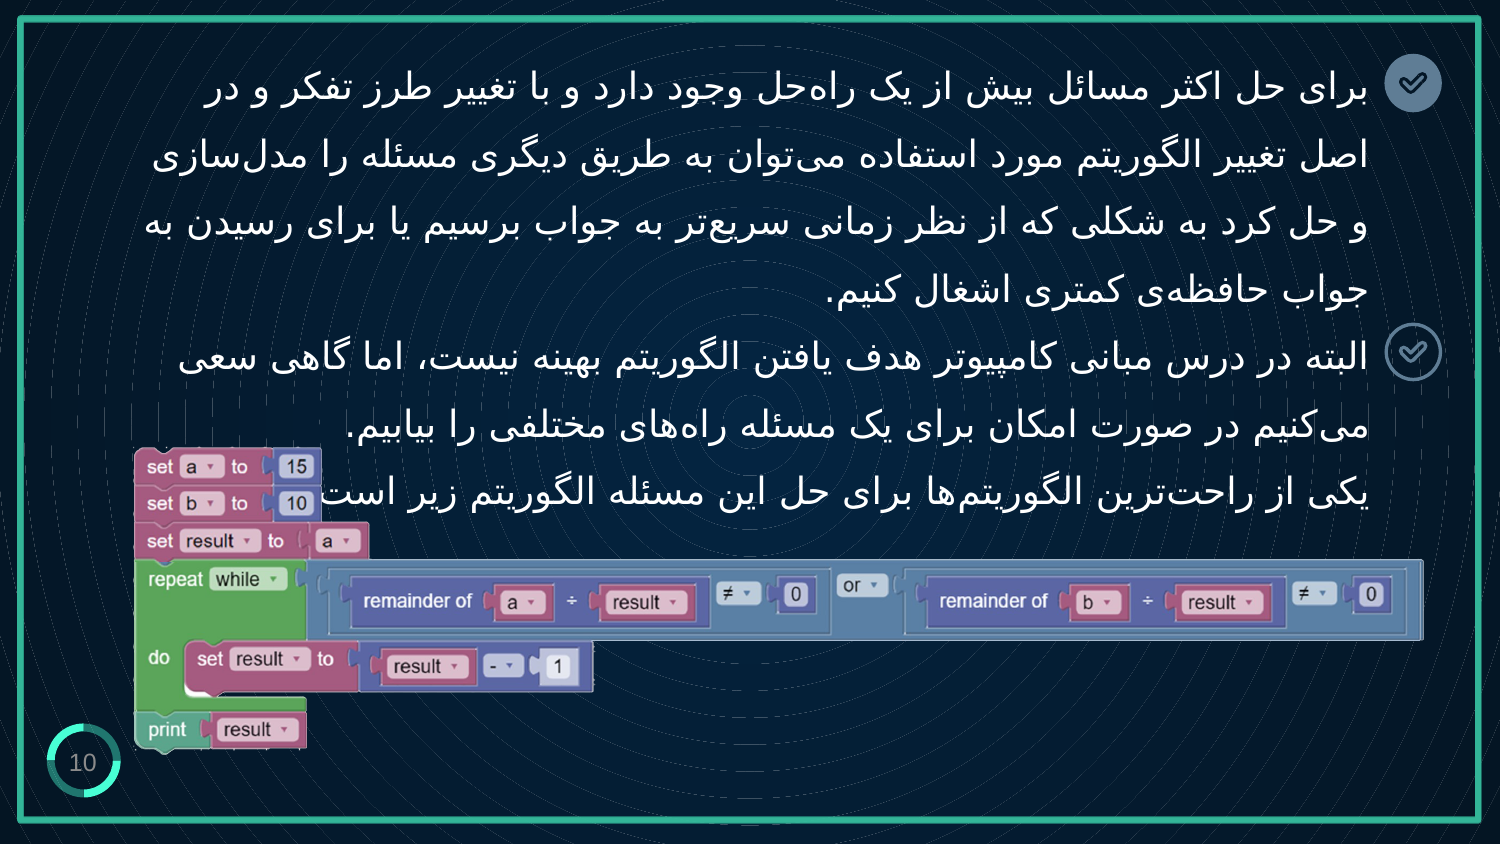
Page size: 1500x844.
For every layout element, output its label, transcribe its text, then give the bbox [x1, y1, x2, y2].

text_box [1384, 322, 1443, 382]
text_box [1384, 53, 1443, 113]
text_box [18, 17, 1480, 823]
picture [123, 439, 1429, 764]
slide_number 10 [51, 734, 115, 790]
